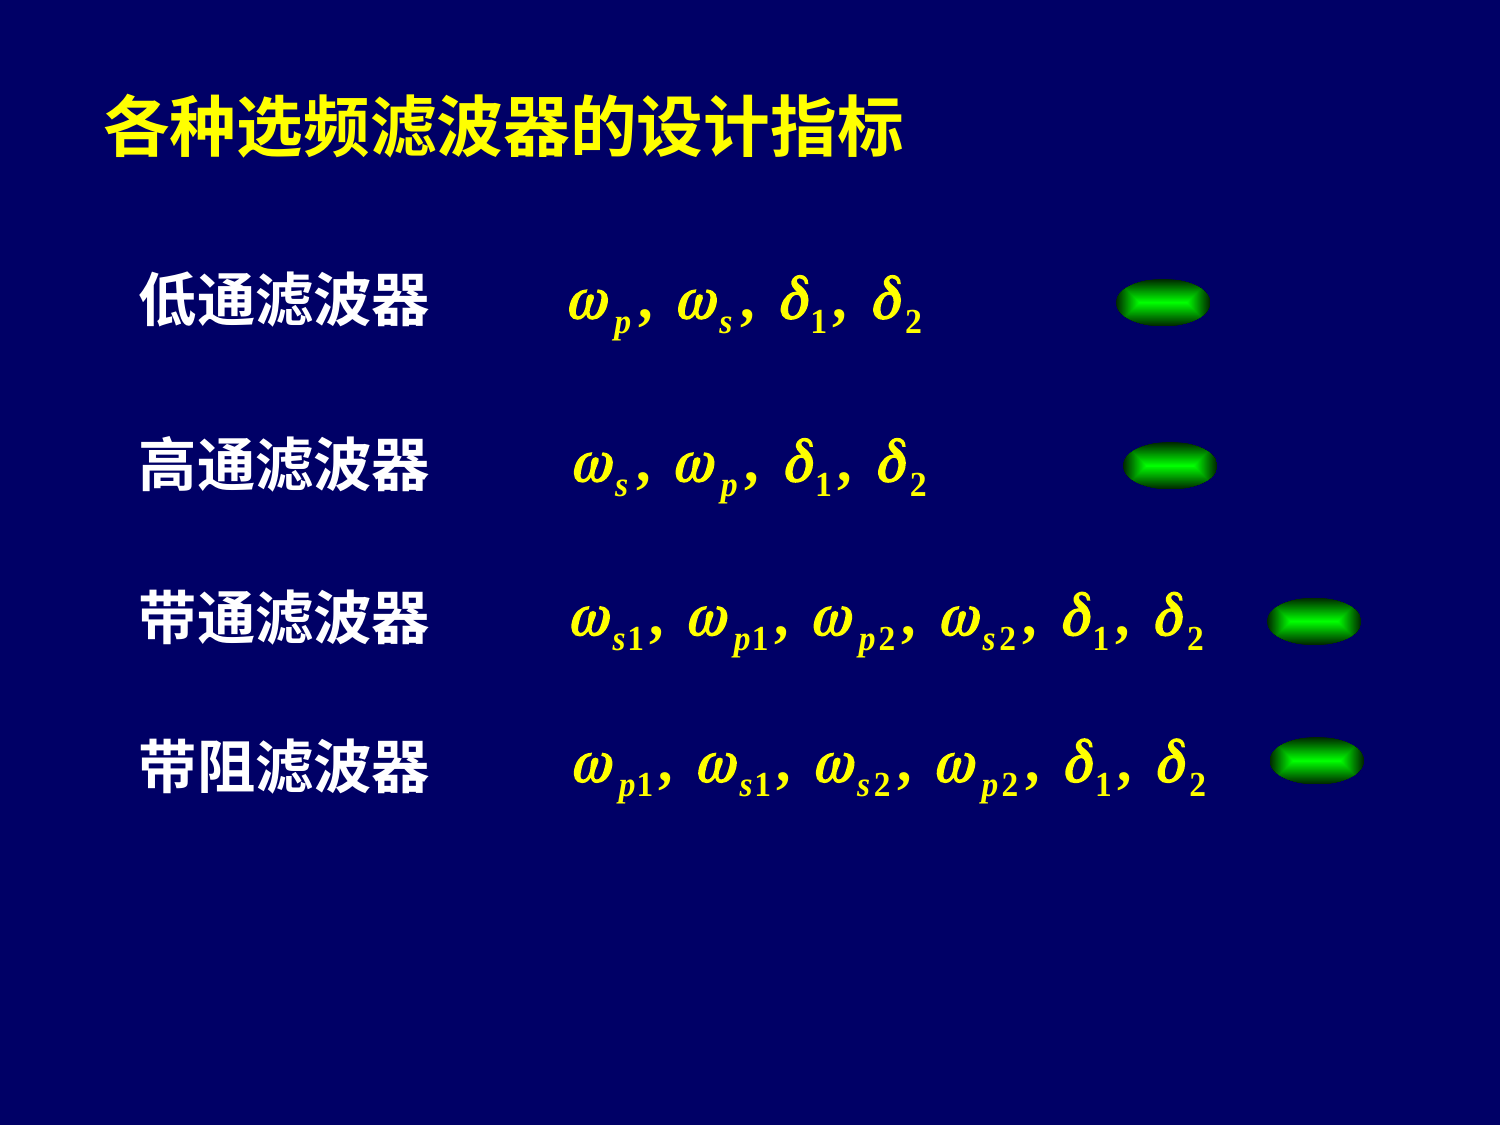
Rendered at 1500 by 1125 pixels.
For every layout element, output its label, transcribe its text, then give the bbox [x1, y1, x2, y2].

text_box [1116, 279, 1211, 327]
text_box [1267, 597, 1362, 646]
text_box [124, 721, 1212, 814]
text_box [1269, 737, 1364, 785]
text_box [124, 420, 932, 513]
text_box [1123, 442, 1218, 490]
text_box 各种选频滤波器的设计指标 [88, 77, 1081, 173]
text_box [124, 255, 928, 350]
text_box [124, 573, 1209, 667]
